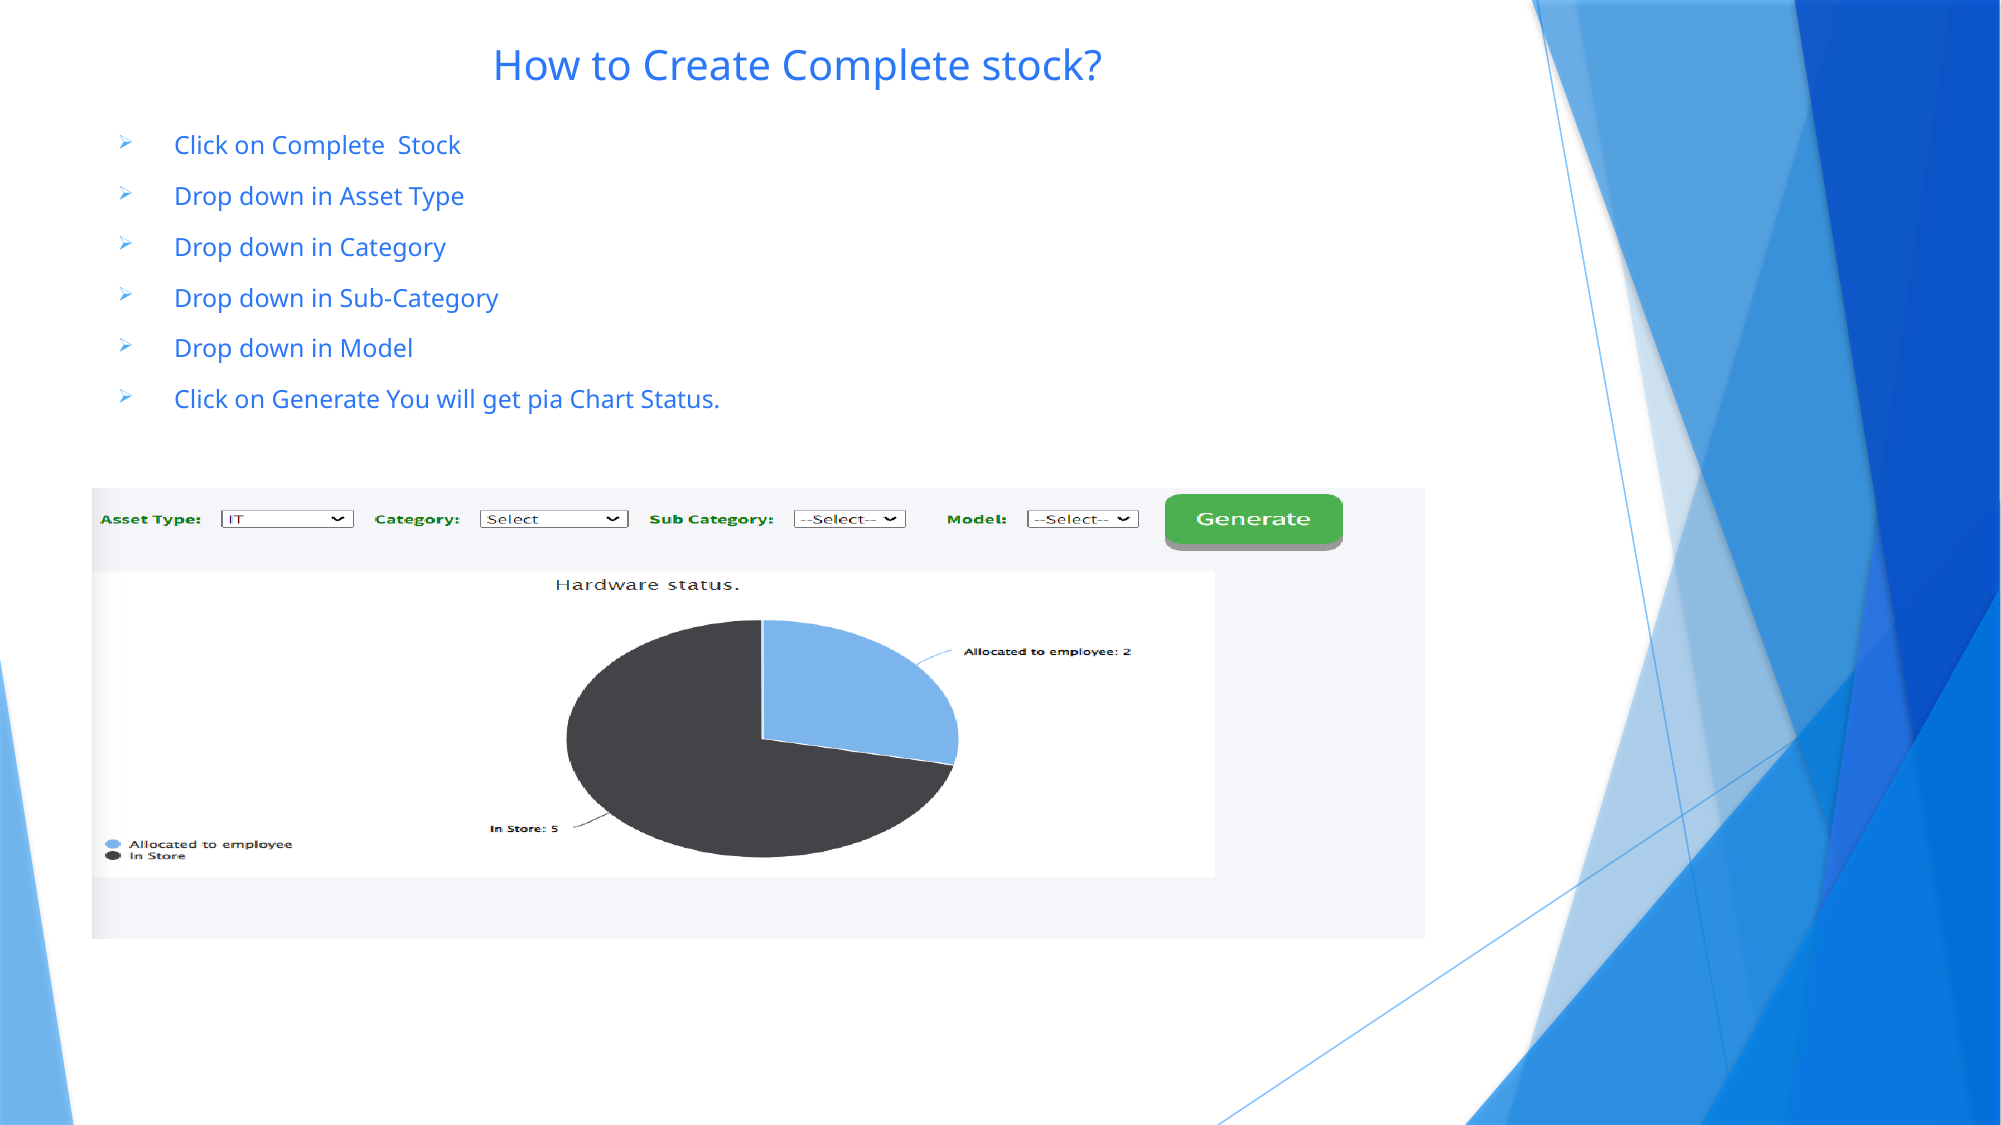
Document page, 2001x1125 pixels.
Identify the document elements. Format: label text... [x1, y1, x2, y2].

title How to Create Complete stock? [92, 31, 1503, 123]
picture [91, 487, 1426, 939]
list Click on Complete Stock Drop down in Asset Type Drop down in Category Drop down in Sub-Category Drop down in Model Click on Generate You will get pia Chart Status. [102, 122, 1514, 452]
